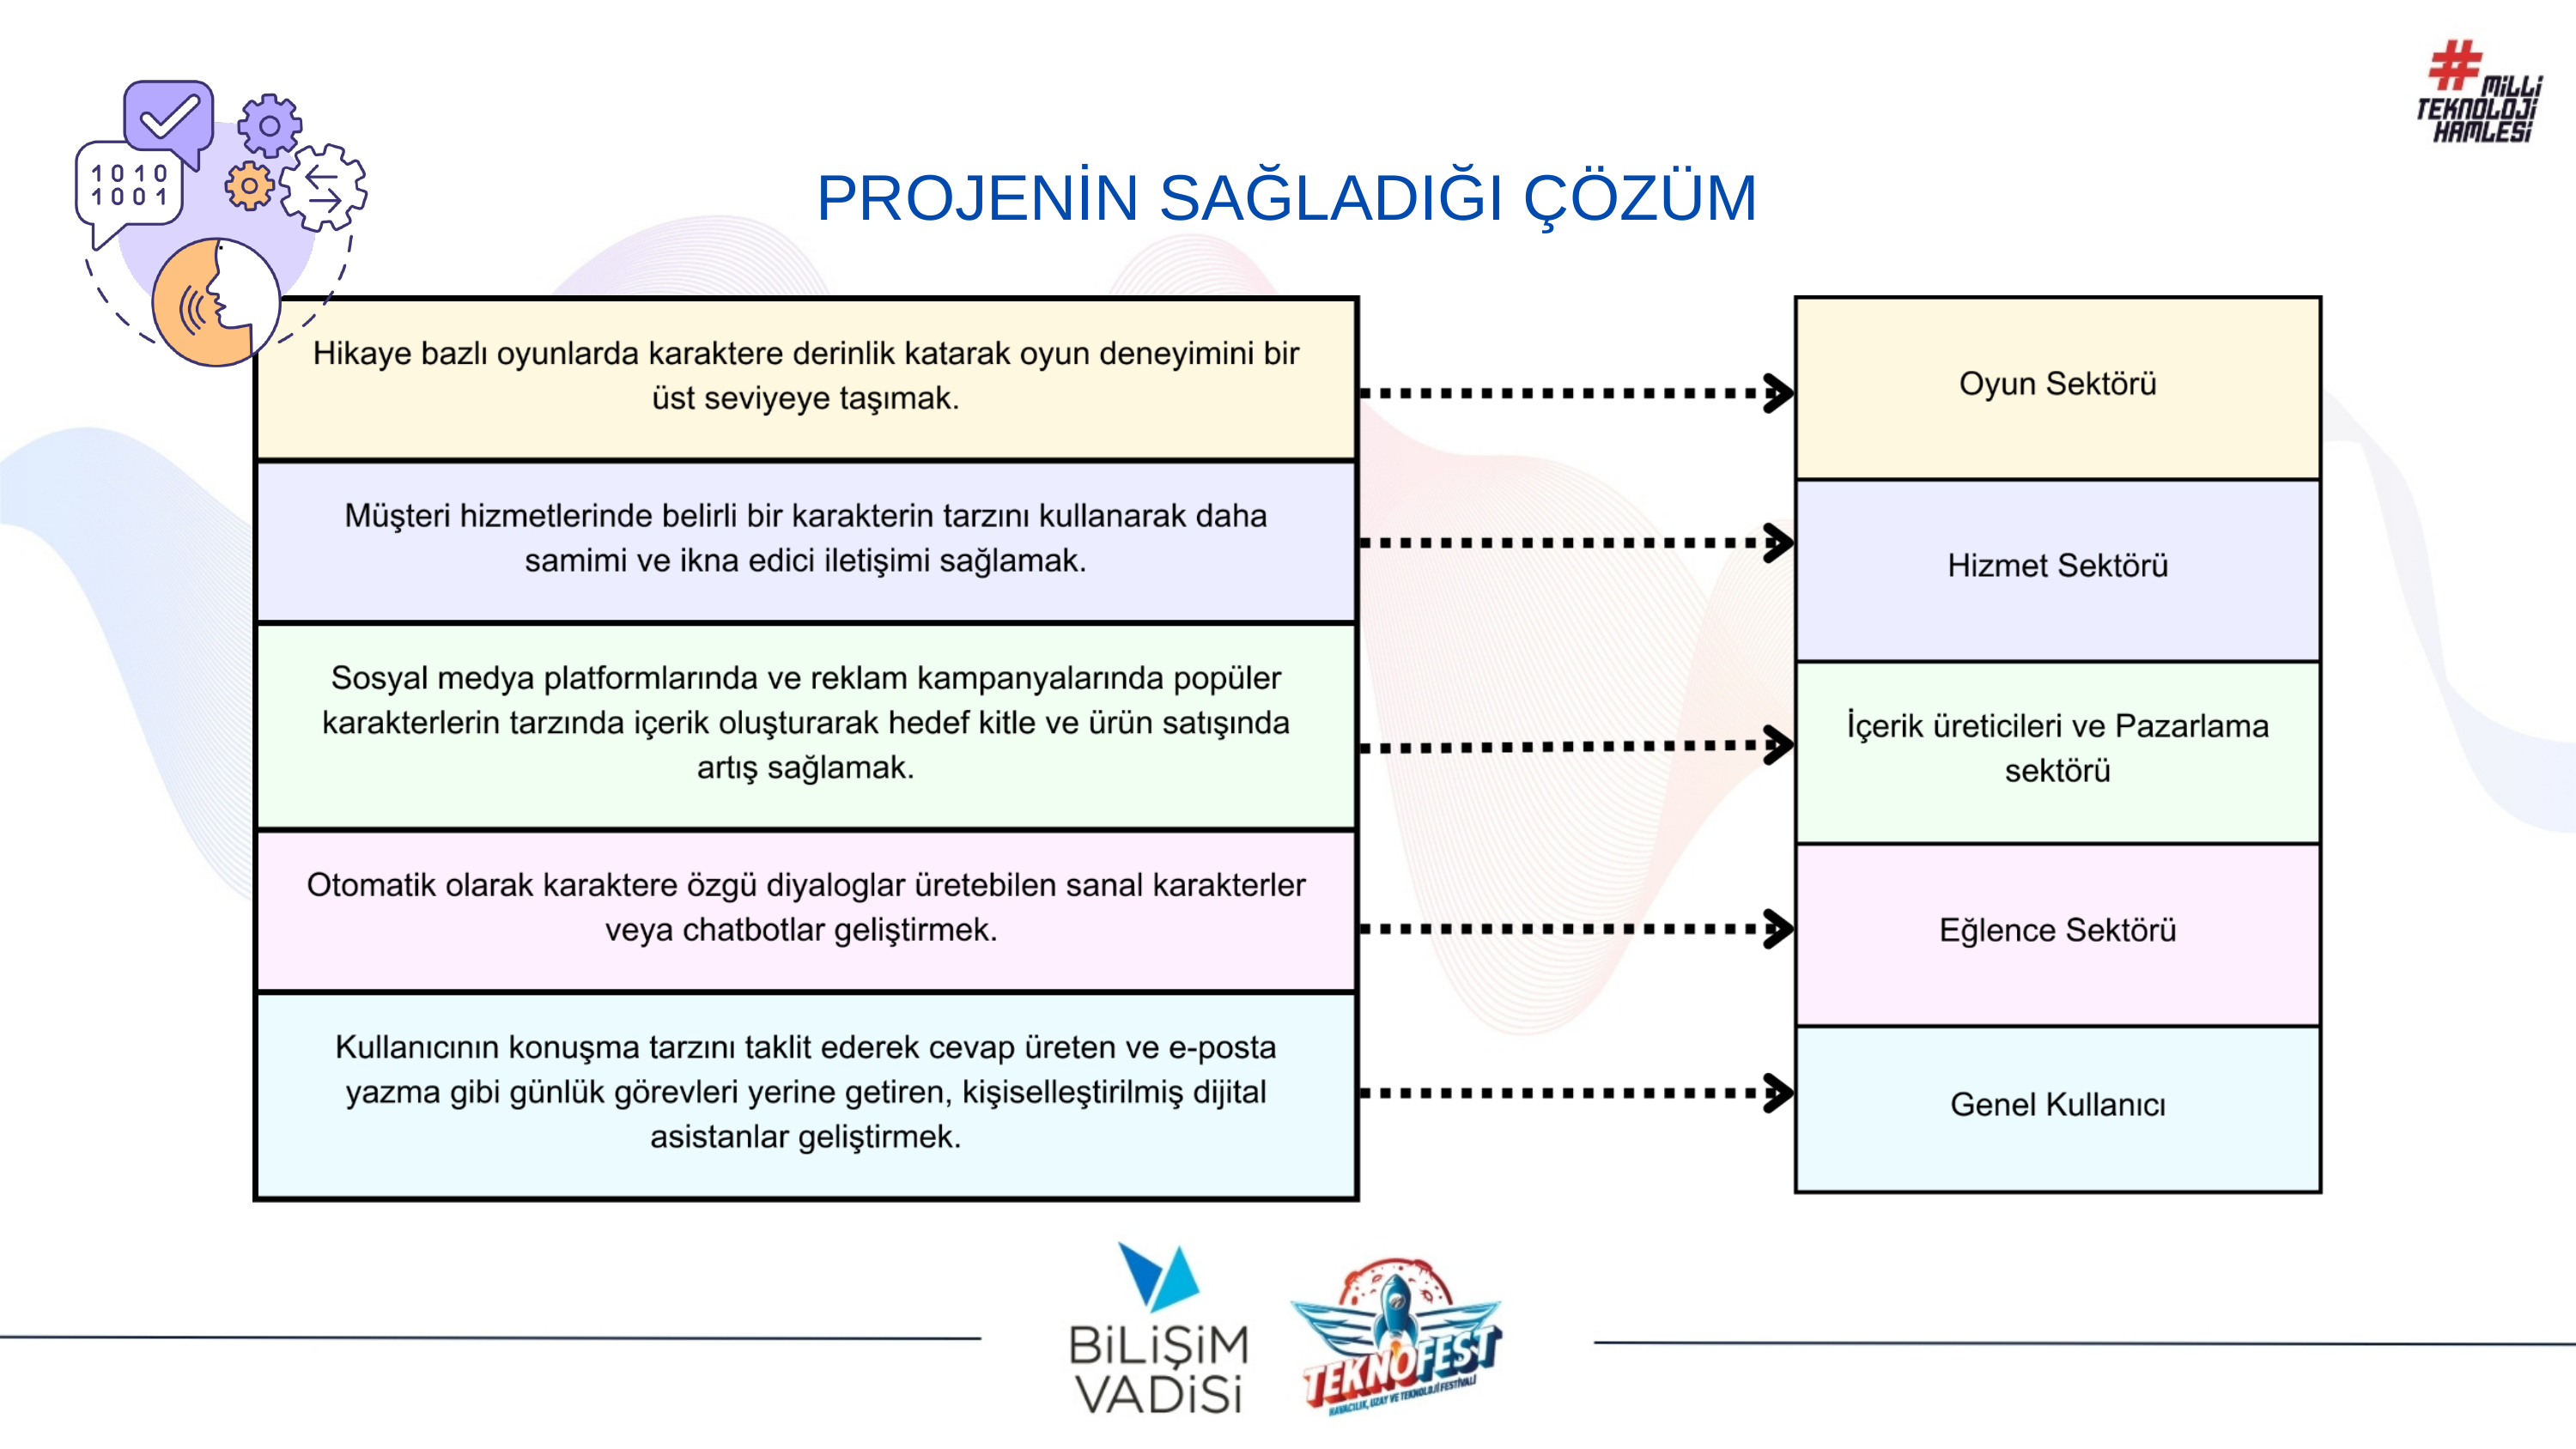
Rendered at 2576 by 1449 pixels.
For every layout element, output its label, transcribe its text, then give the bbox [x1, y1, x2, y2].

picture [74, 80, 2324, 1203]
text_box PROJENİN SAĞLADIĞI ÇÖZÜM [770, 124, 1806, 233]
text_box [0, 0, 2576, 1449]
